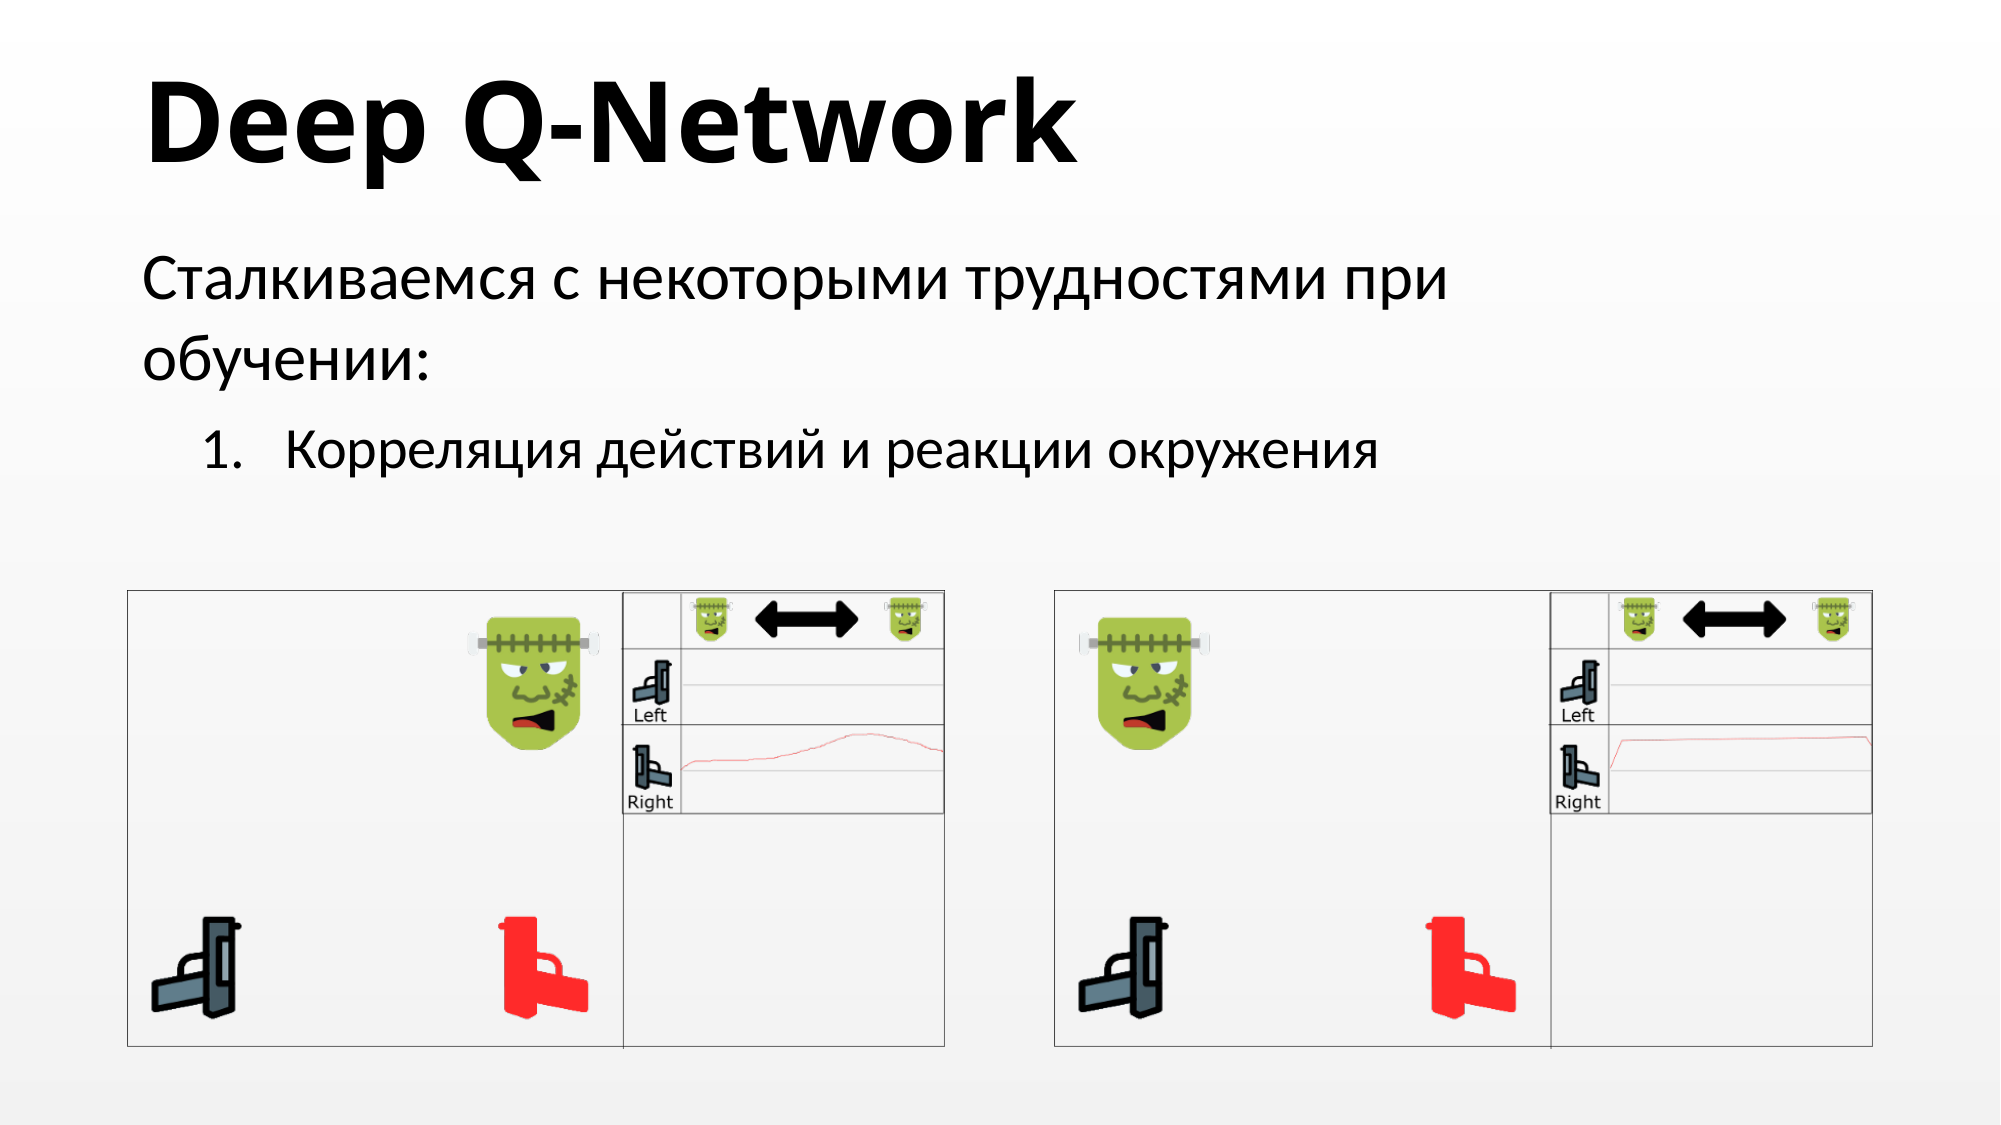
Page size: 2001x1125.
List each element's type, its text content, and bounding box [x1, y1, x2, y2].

picture [1054, 590, 1873, 1049]
picture [127, 590, 945, 1049]
text_box Корреляция действий и реакции окружения [185, 402, 1636, 488]
title Deep Q-Network [127, 17, 1104, 226]
text_box Сталкиваемся с некоторыми трудностями при обучении: [127, 226, 1548, 401]
